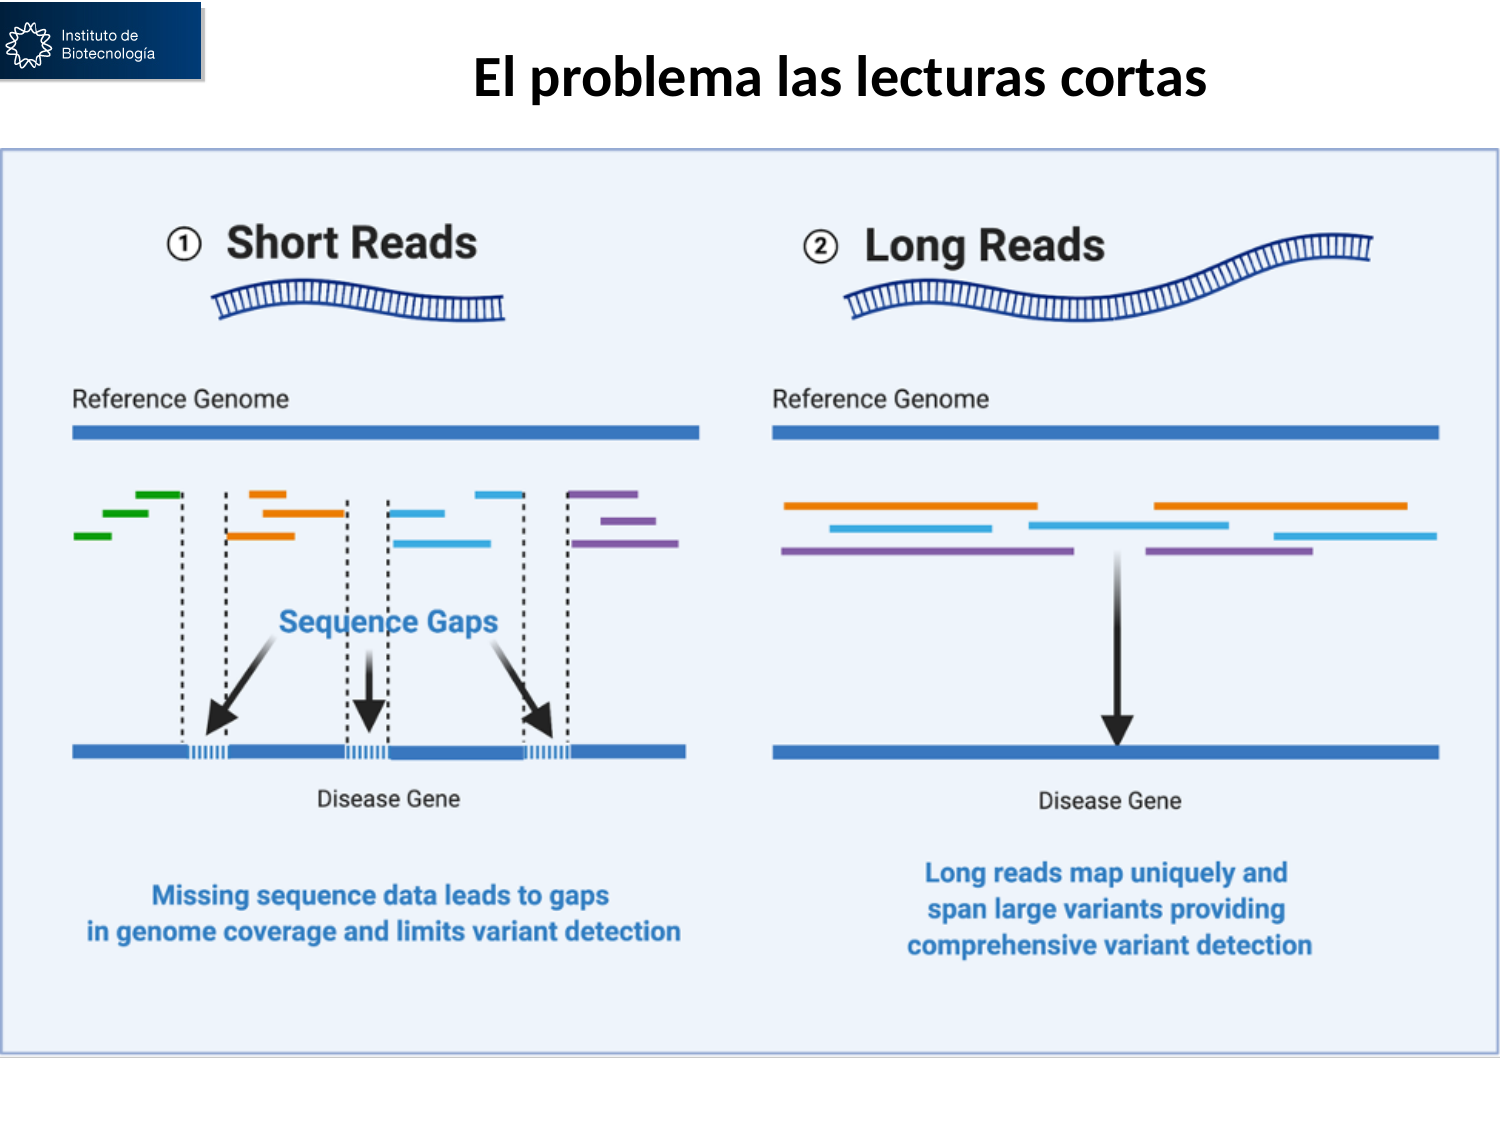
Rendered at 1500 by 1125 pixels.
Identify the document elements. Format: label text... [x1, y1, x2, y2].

text_box El problema las lecturas cortas [459, 30, 1224, 116]
picture [0, 148, 1500, 1059]
picture [0, 2, 201, 79]
